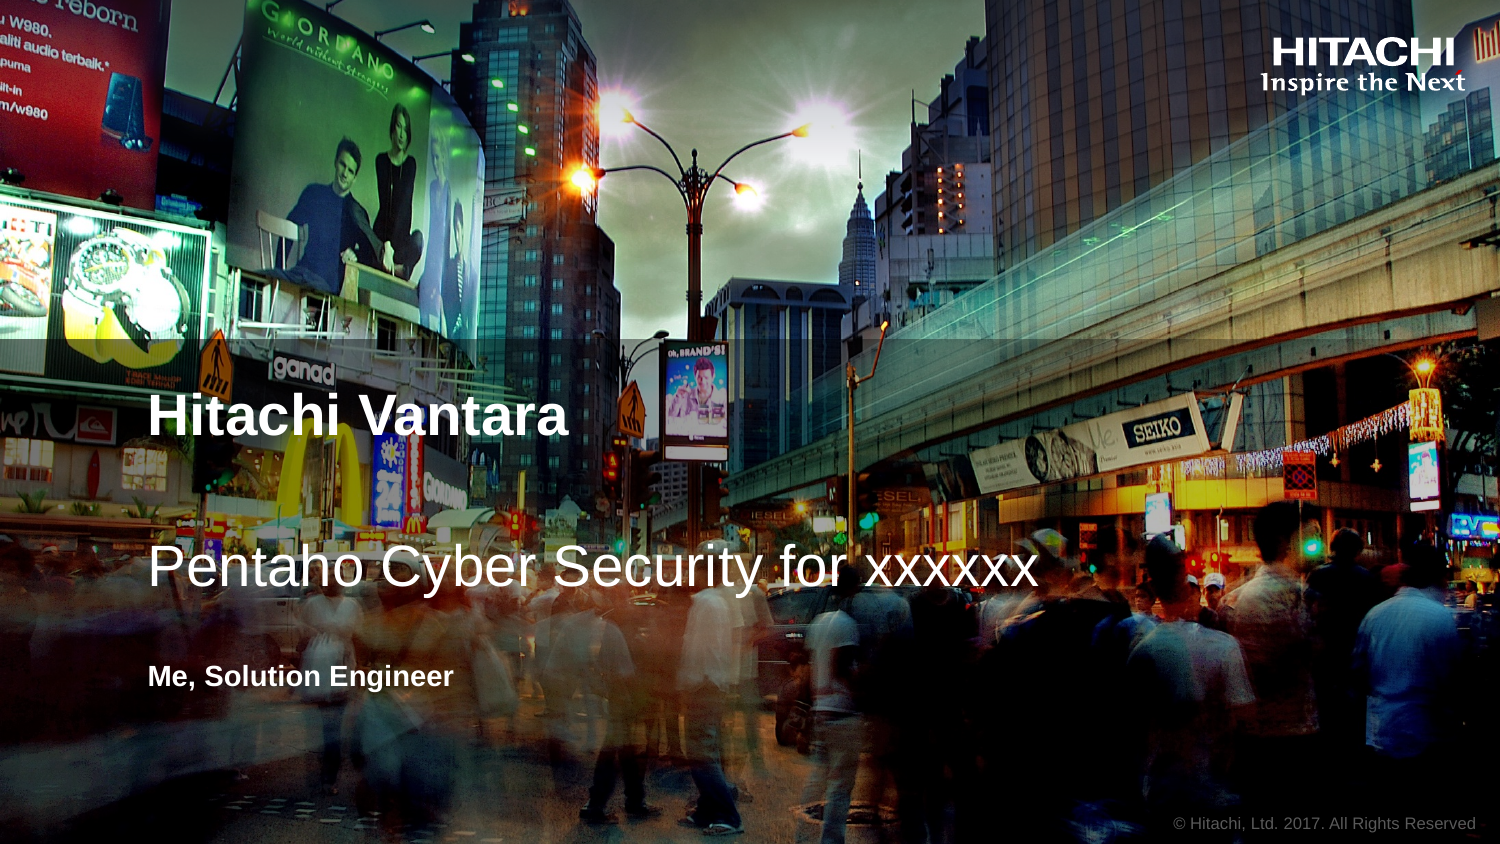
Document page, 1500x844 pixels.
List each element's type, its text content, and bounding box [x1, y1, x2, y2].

title Hitachi Vantara [132, 376, 1388, 522]
picture [0, 0, 1500, 844]
subtitle Pentaho Cyber Security for xxxxxx [132, 522, 1388, 606]
list Me, Solution Engineer [132, 649, 990, 700]
